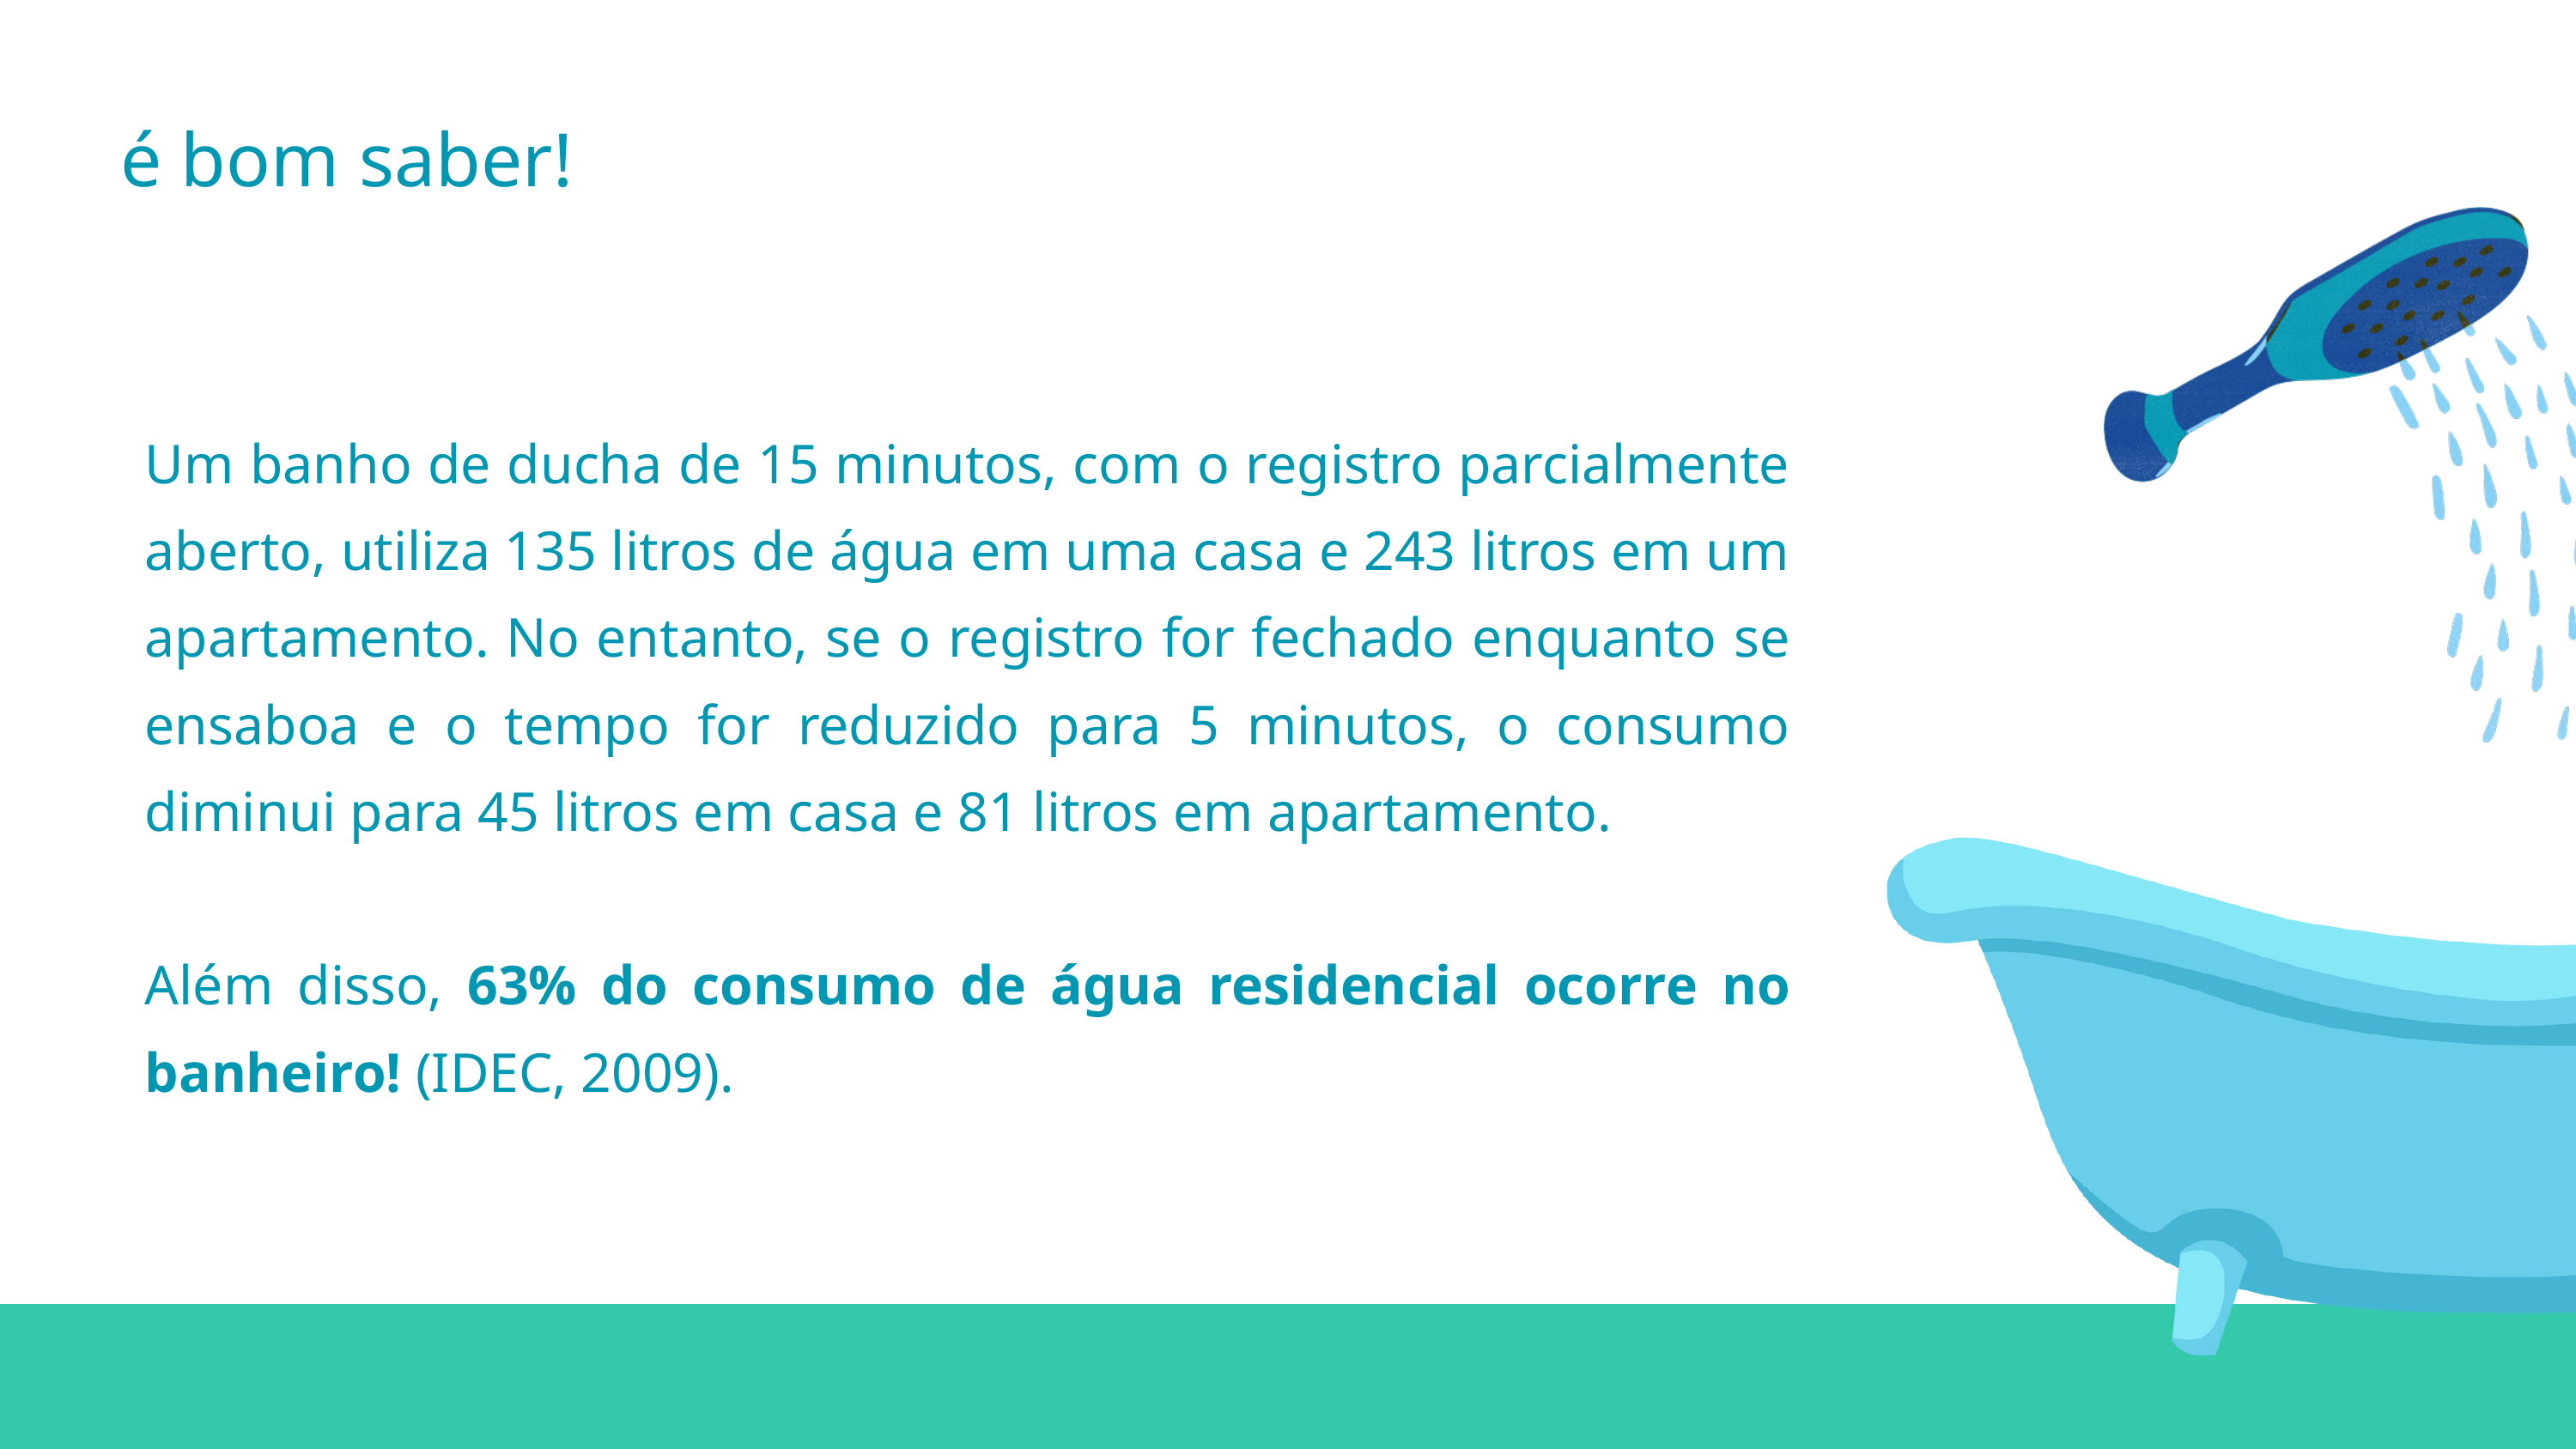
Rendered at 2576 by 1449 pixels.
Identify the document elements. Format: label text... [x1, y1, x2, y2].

text_box é bom saber! [119, 128, 1662, 203]
text_box [2104, 207, 2576, 743]
text_box [1886, 778, 2576, 1301]
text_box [0, 1303, 2576, 1449]
text_box Um banho de ducha de 15 minutos, com o registro parcialmente aberto, utiliza 135 litros de água em uma casa e 243 litros em um apartamento. No entanto, se o registro for fechado enquanto se ensaboa e o tempo for reduzido para 5 minutos, o consumo diminui para 45 litros em casa e 81 litros em apartamento. Além disso, 63% do consumo de água residencial ocorre no banheiro! (IDEC, 2009). [144, 407, 1792, 1103]
